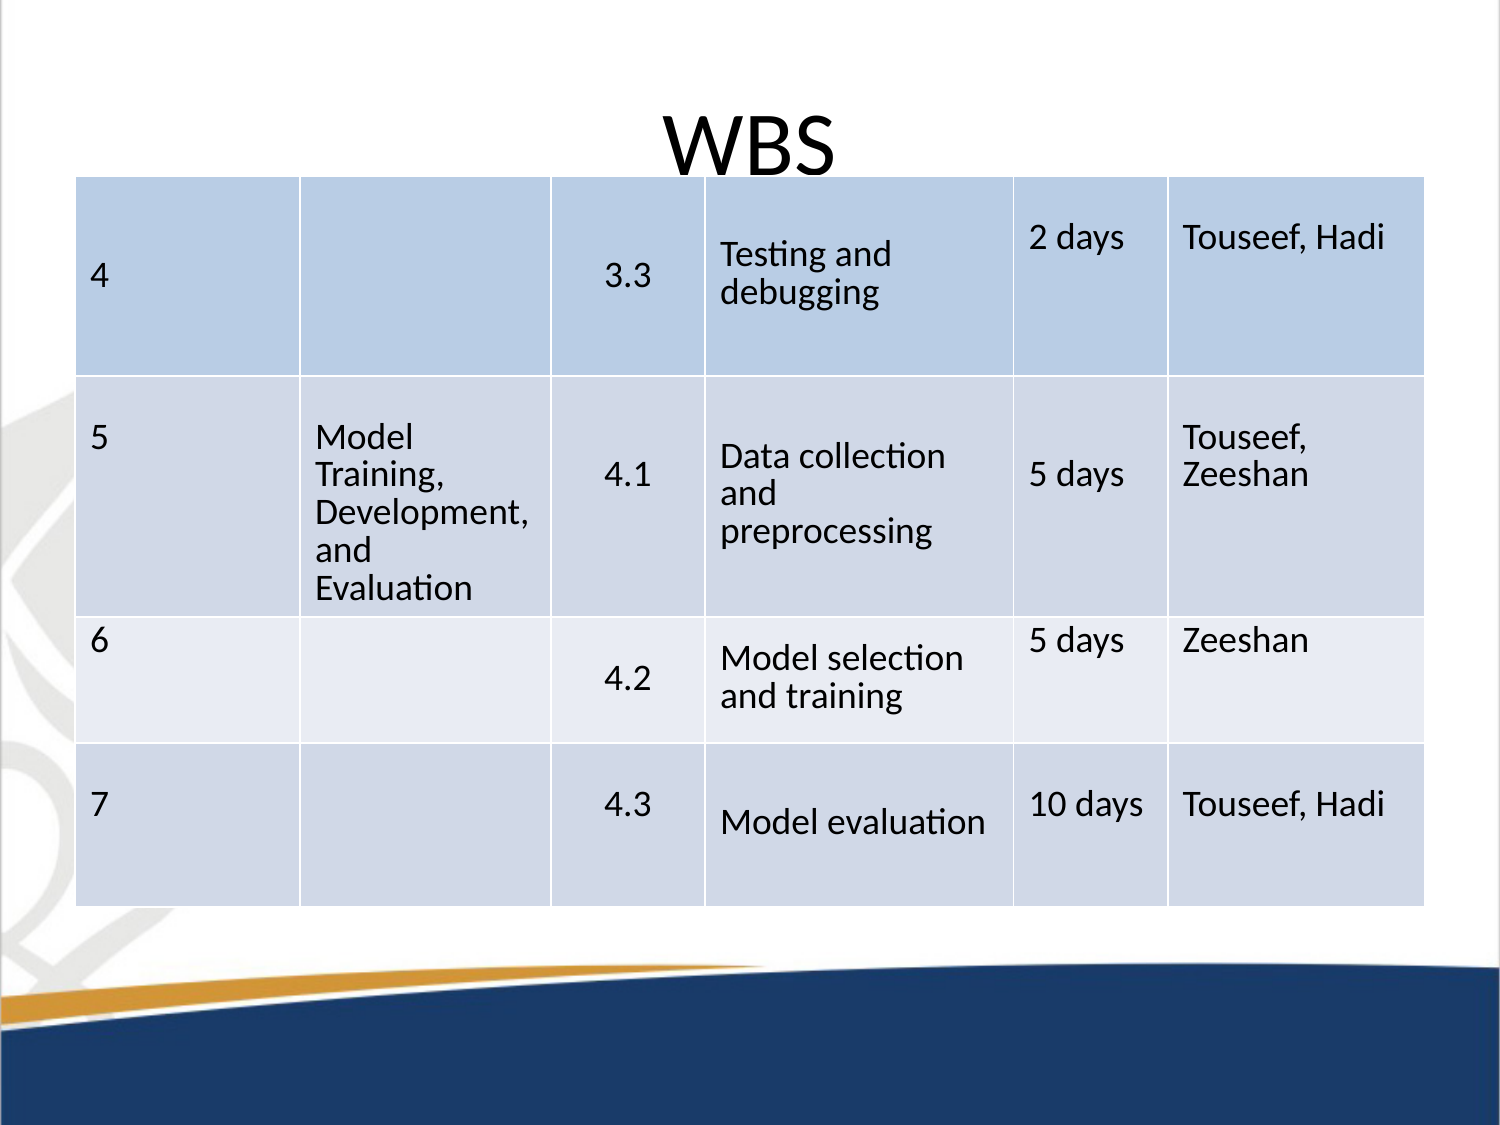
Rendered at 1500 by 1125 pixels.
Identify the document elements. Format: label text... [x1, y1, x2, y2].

table_header 4 [76, 177, 299, 375]
table_cell [301, 618, 550, 742]
table_header Testing and debugging [706, 177, 1013, 375]
table_cell 4.3 [552, 744, 704, 906]
table_header 3.3 [552, 177, 704, 375]
table_cell [301, 744, 550, 906]
table_header Touseef, Hadi [1169, 177, 1424, 375]
table_cell 10 days [1014, 744, 1167, 906]
table_cell 6 [76, 618, 299, 742]
picture [0, 0, 1500, 1125]
table_cell 7 [76, 744, 299, 906]
table_cell Model selection and training [706, 618, 1013, 742]
table_cell Touseef, Hadi [1169, 744, 1424, 906]
table_cell Model evaluation [706, 744, 1013, 906]
table_cell 4.1 [552, 377, 704, 616]
table_header [301, 177, 550, 375]
table_cell Touseef, Zeeshan [1169, 377, 1424, 616]
table_cell Zeeshan [1169, 618, 1424, 742]
table_cell Model Training, Development, and Evaluation [301, 377, 550, 616]
table_header 2 days [1014, 177, 1167, 375]
table_cell Data collection and preprocessing [706, 377, 1013, 616]
table_cell 5 [76, 377, 299, 616]
table_cell 5 days [1014, 377, 1167, 616]
title WBS [75, 45, 1425, 175]
table_cell 5 days [1014, 618, 1167, 742]
table_cell 4.2 [552, 618, 704, 742]
